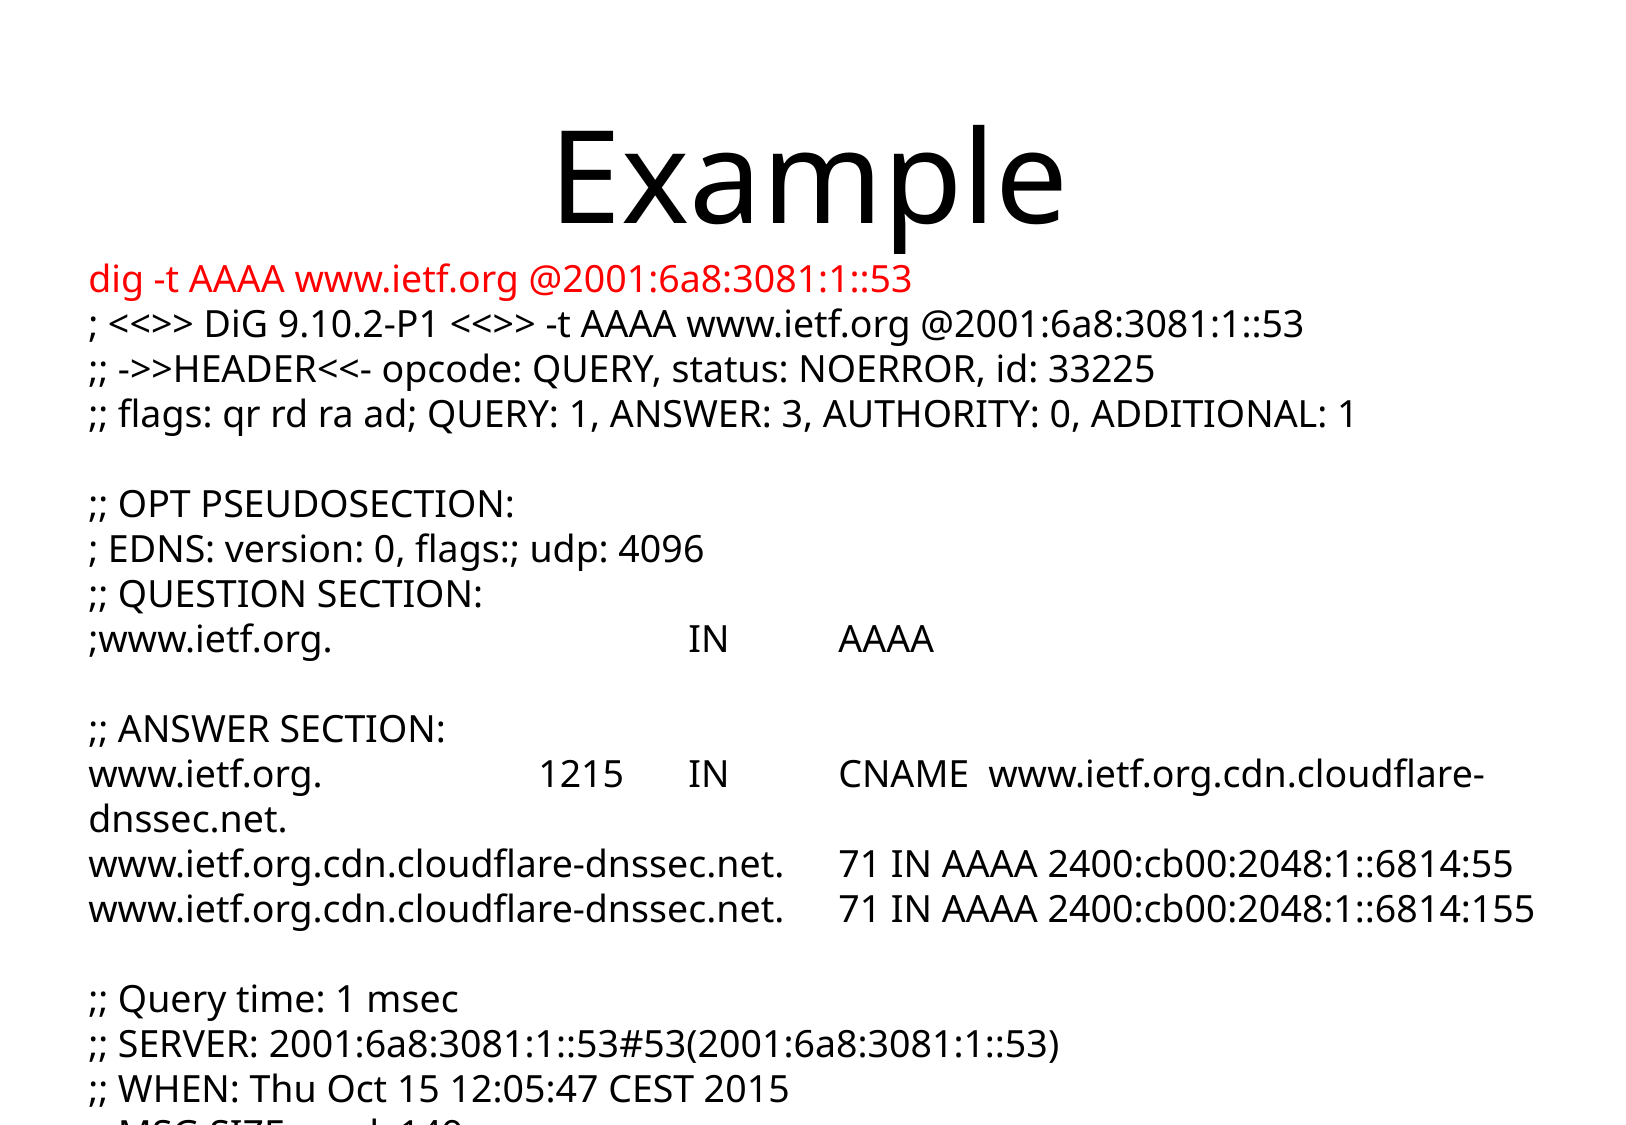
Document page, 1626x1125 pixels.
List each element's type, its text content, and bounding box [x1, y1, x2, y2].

text_box dig -t AAAA www.ietf.org @2001:6a8:3081:1::53 ; <<>> DiG 9.10.2-P1 <<>> -t AAAA www.ietf.org @2001:6a8:3081:1::53 ;; ->>HEADER<<- opcode: QUERY, status: NOERROR, id: 33225 ;; flags: qr rd ra ad; QUERY: 1, ANSWER: 3, AUTHORITY: 0, ADDITIONAL: 1 ;; OPT PSEUDOSECTION: ; EDNS: version: 0, flags:; udp: 4096 ;; QUESTION SECTION: ;www.ietf.org. IN AAAA ;; ANSWER SECTION: www.ietf.org. 1215 IN CNAME www.ietf.org.cdn.cloudflare-dnssec.net. www.ietf.org.cdn.cloudflare-dnssec.net. 71 IN AAAA 2400:cb00:2048:1::6814:55 www.ietf.org.cdn.cloudflare-dnssec.net. 71 IN AAAA 2400:cb00:2048:1::6814:155 ;; Query time: 1 msec ;; SERVER: 2001:6a8:3081:1::53#53(2001:6a8:3081:1::53) ;; WHEN: Thu Oct 15 12:05:47 CEST 2015 ;; MSG SIZE rcvd: 149 [77, 249, 1625, 1125]
title Example [155, 31, 1464, 249]
